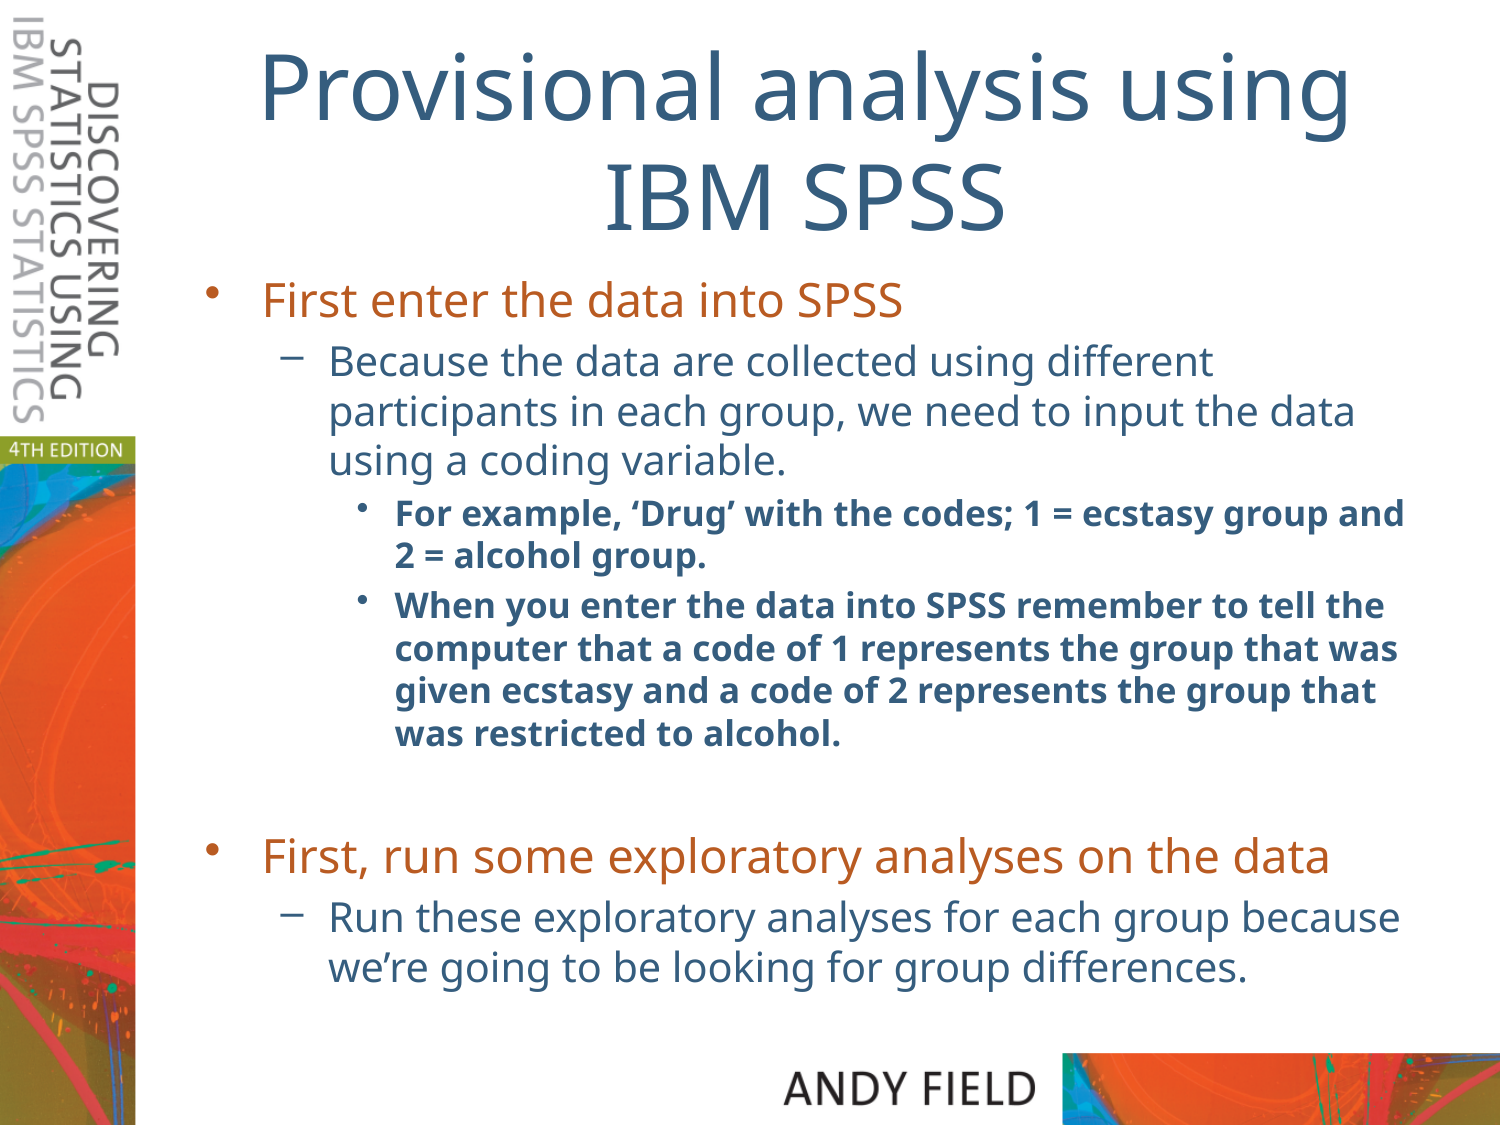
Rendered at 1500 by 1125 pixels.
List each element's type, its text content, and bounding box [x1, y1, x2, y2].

list First enter the data into SPSS Because the data are collected using different participants in each group, we need to input the data using a coding variable. For example, ‘Drug’ with the codes; 1 = ecstasy group and 2 = alcohol group. When you enter the data into SPSS remember to tell the computer that a code of 1 represents the group that was given ecstasy and a code of 2 represents the group that was restricted to alcohol. First, run some exploratory analyses on the data Run these exploratory analyses for each group because we’re going to be looking for group differences. [189, 262, 1425, 1005]
title Provisional analysis using IBM SPSS [187, 45, 1425, 233]
